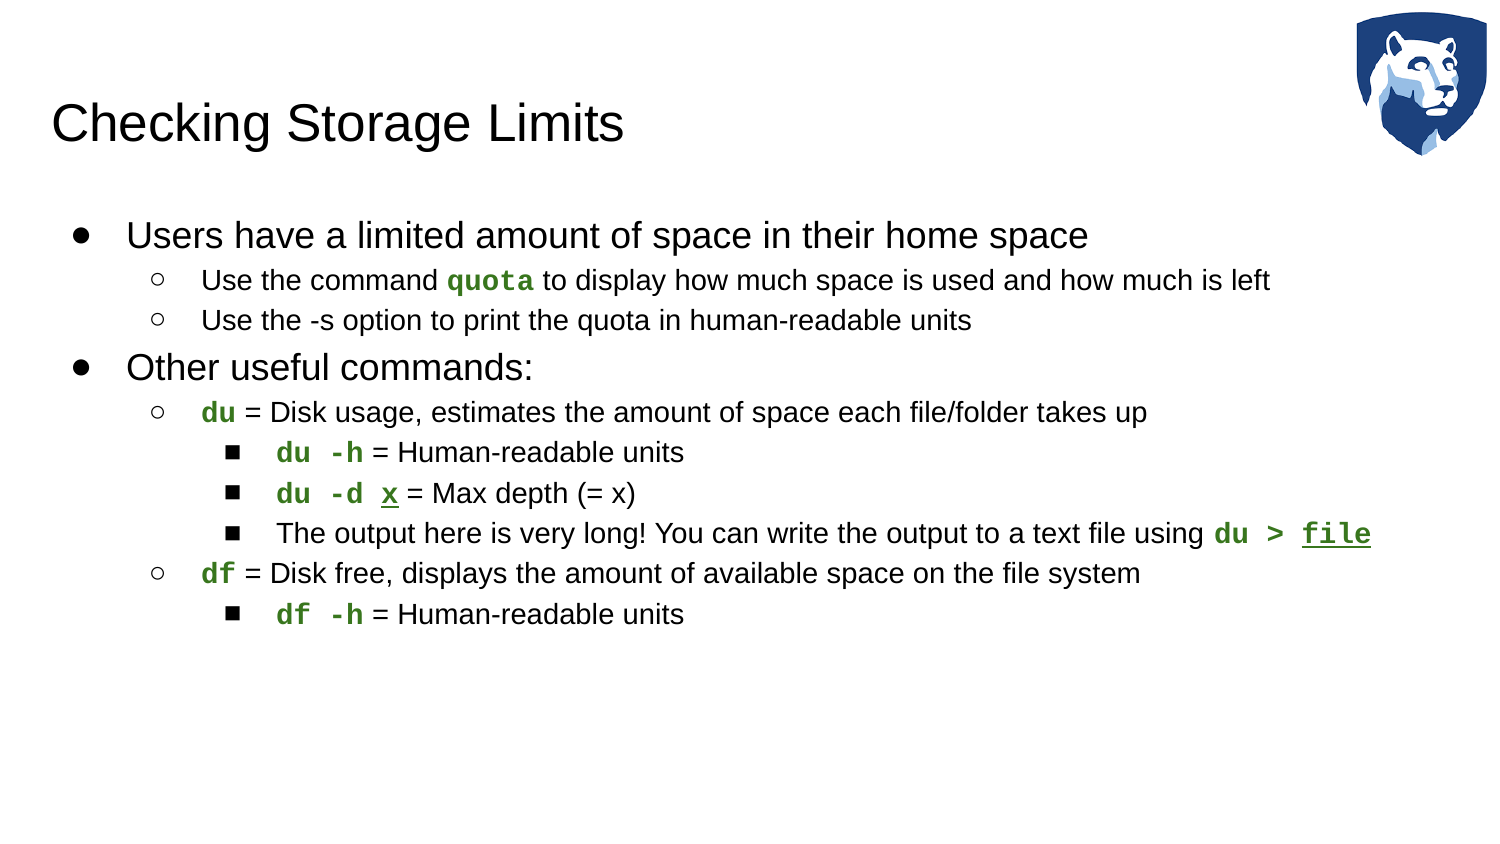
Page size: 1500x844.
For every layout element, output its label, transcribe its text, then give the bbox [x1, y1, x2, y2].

picture [1347, 0, 1500, 174]
title Checking Storage Limits [51, 72, 1449, 167]
list Users have a limited amount of space in their home space Use the command quota to display how much space is used and how much is left Use the -s option to print the quota in human-readable units Other useful commands: du = Disk usage, estimates the amount of space each file/folder takes up du -h = Human-readable units du -d x = Max depth (= x) The output here is very long! You can write the output to a text file using du > file df = Disk free, displays the amount of available space on the file system df -h = Human-readable units [51, 189, 1449, 750]
